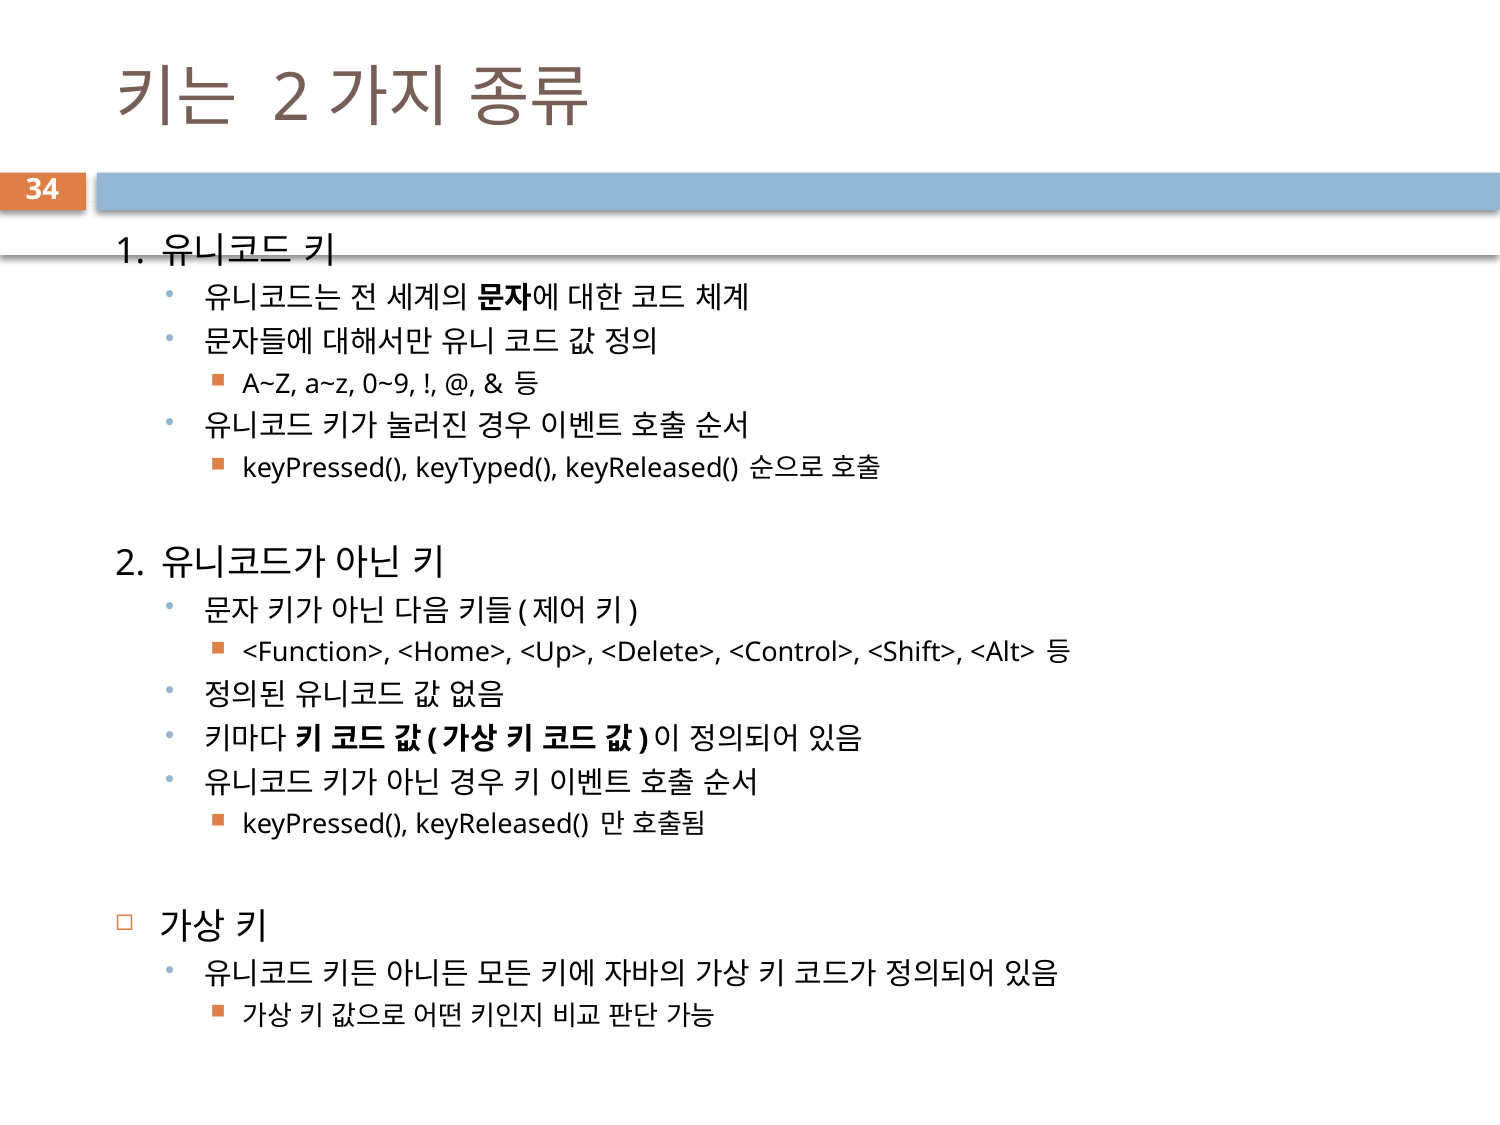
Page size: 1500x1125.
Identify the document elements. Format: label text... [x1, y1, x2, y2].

title 키는 2가지 종류 [100, 37, 1438, 149]
slide_number 34 [0, 170, 87, 211]
list 1. 유니코드 키 유니코드는 전 세계의 문자에 대한 코드 체계 문자들에 대해서만 유니 코드 값 정의 A~Z, a~z, 0~9, !, @, & 등 유니코드 키가 눌러진 경우 이벤트 호출 순서 keyPressed(), keyTyped(), keyReleased() 순으로 호출 2. 유니코드가 아닌 키 문자 키가 아닌 다음 키들(제어 키) <Function>, <Home>, <Up>, <Delete>, <Control>, <Shift>, <Alt> 등 정의된 유니코드 값 없음 키마다 키 코드 값(가상 키 코드 값)이 정의되어 있음 유니코드 키가 아닌 경우 키 이벤트 호출 순서 keyPressed(), keyReleased() 만 호출됨 가상 키 유니코드 키든 아니든 모든 키에 자바의 가상 키 코드가 정의되어 있음 가상 키 값으로 어떤 키인지 비교 판단 가능 [100, 219, 1438, 1047]
